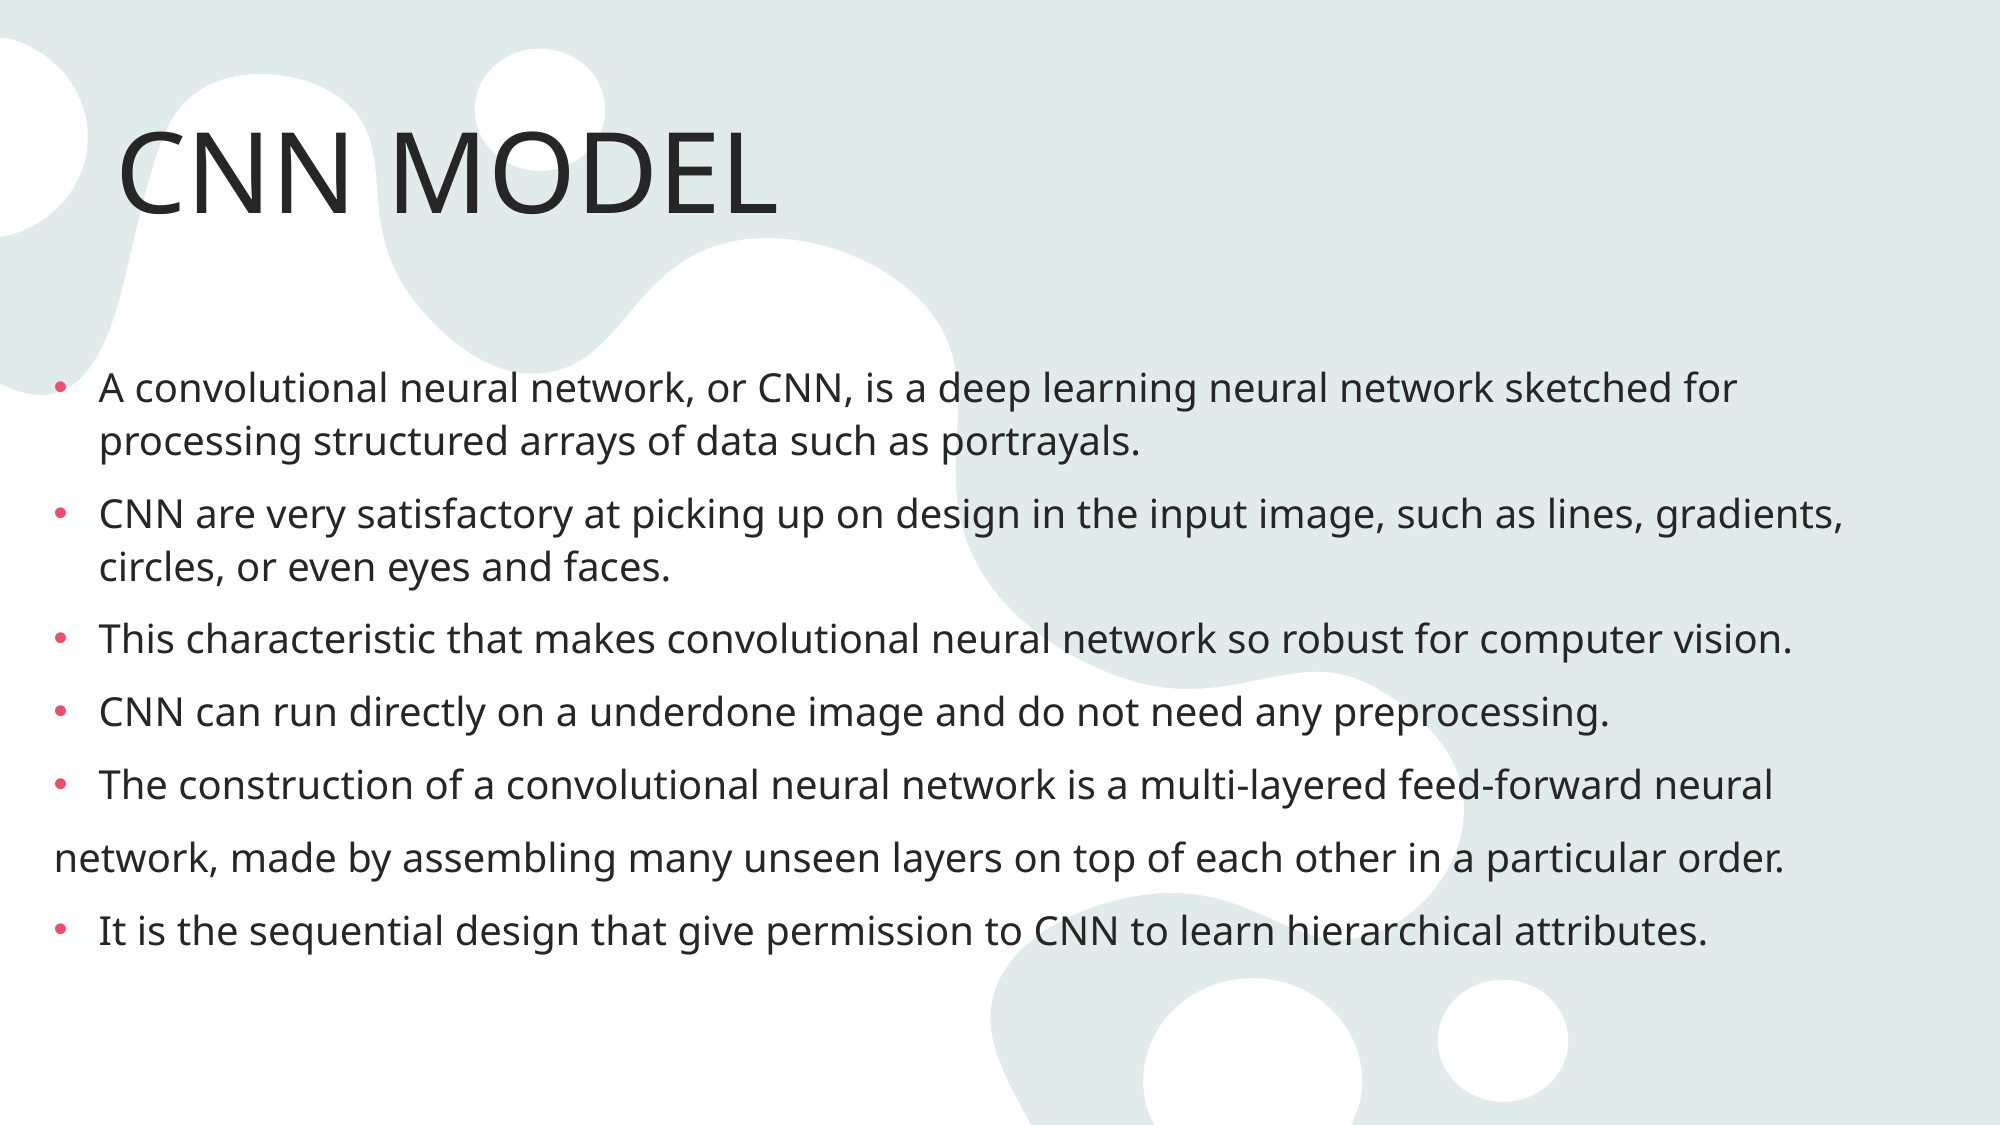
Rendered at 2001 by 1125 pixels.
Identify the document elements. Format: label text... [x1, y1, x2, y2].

list A convolutional neural network, or CNN, is a deep learning neural network sketched for processing structured arrays of data such as portrayals. CNN are very satisfactory at picking up on design in the input image, such as lines, gradients, circles, or even eyes and faces. This characteristic that makes convolutional neural network so robust for computer vision. CNN can run directly on a underdone image and do not need any preprocessing. The construction of a convolutional neural network is a multi-layered feed-forward neural network, made by assembling many unseen layers on top of each other in a particular order. It is the sequential design that give permission to CNN to learn hierarchical attributes. [38, 350, 1902, 996]
title CNN MODEL [100, 91, 1862, 244]
